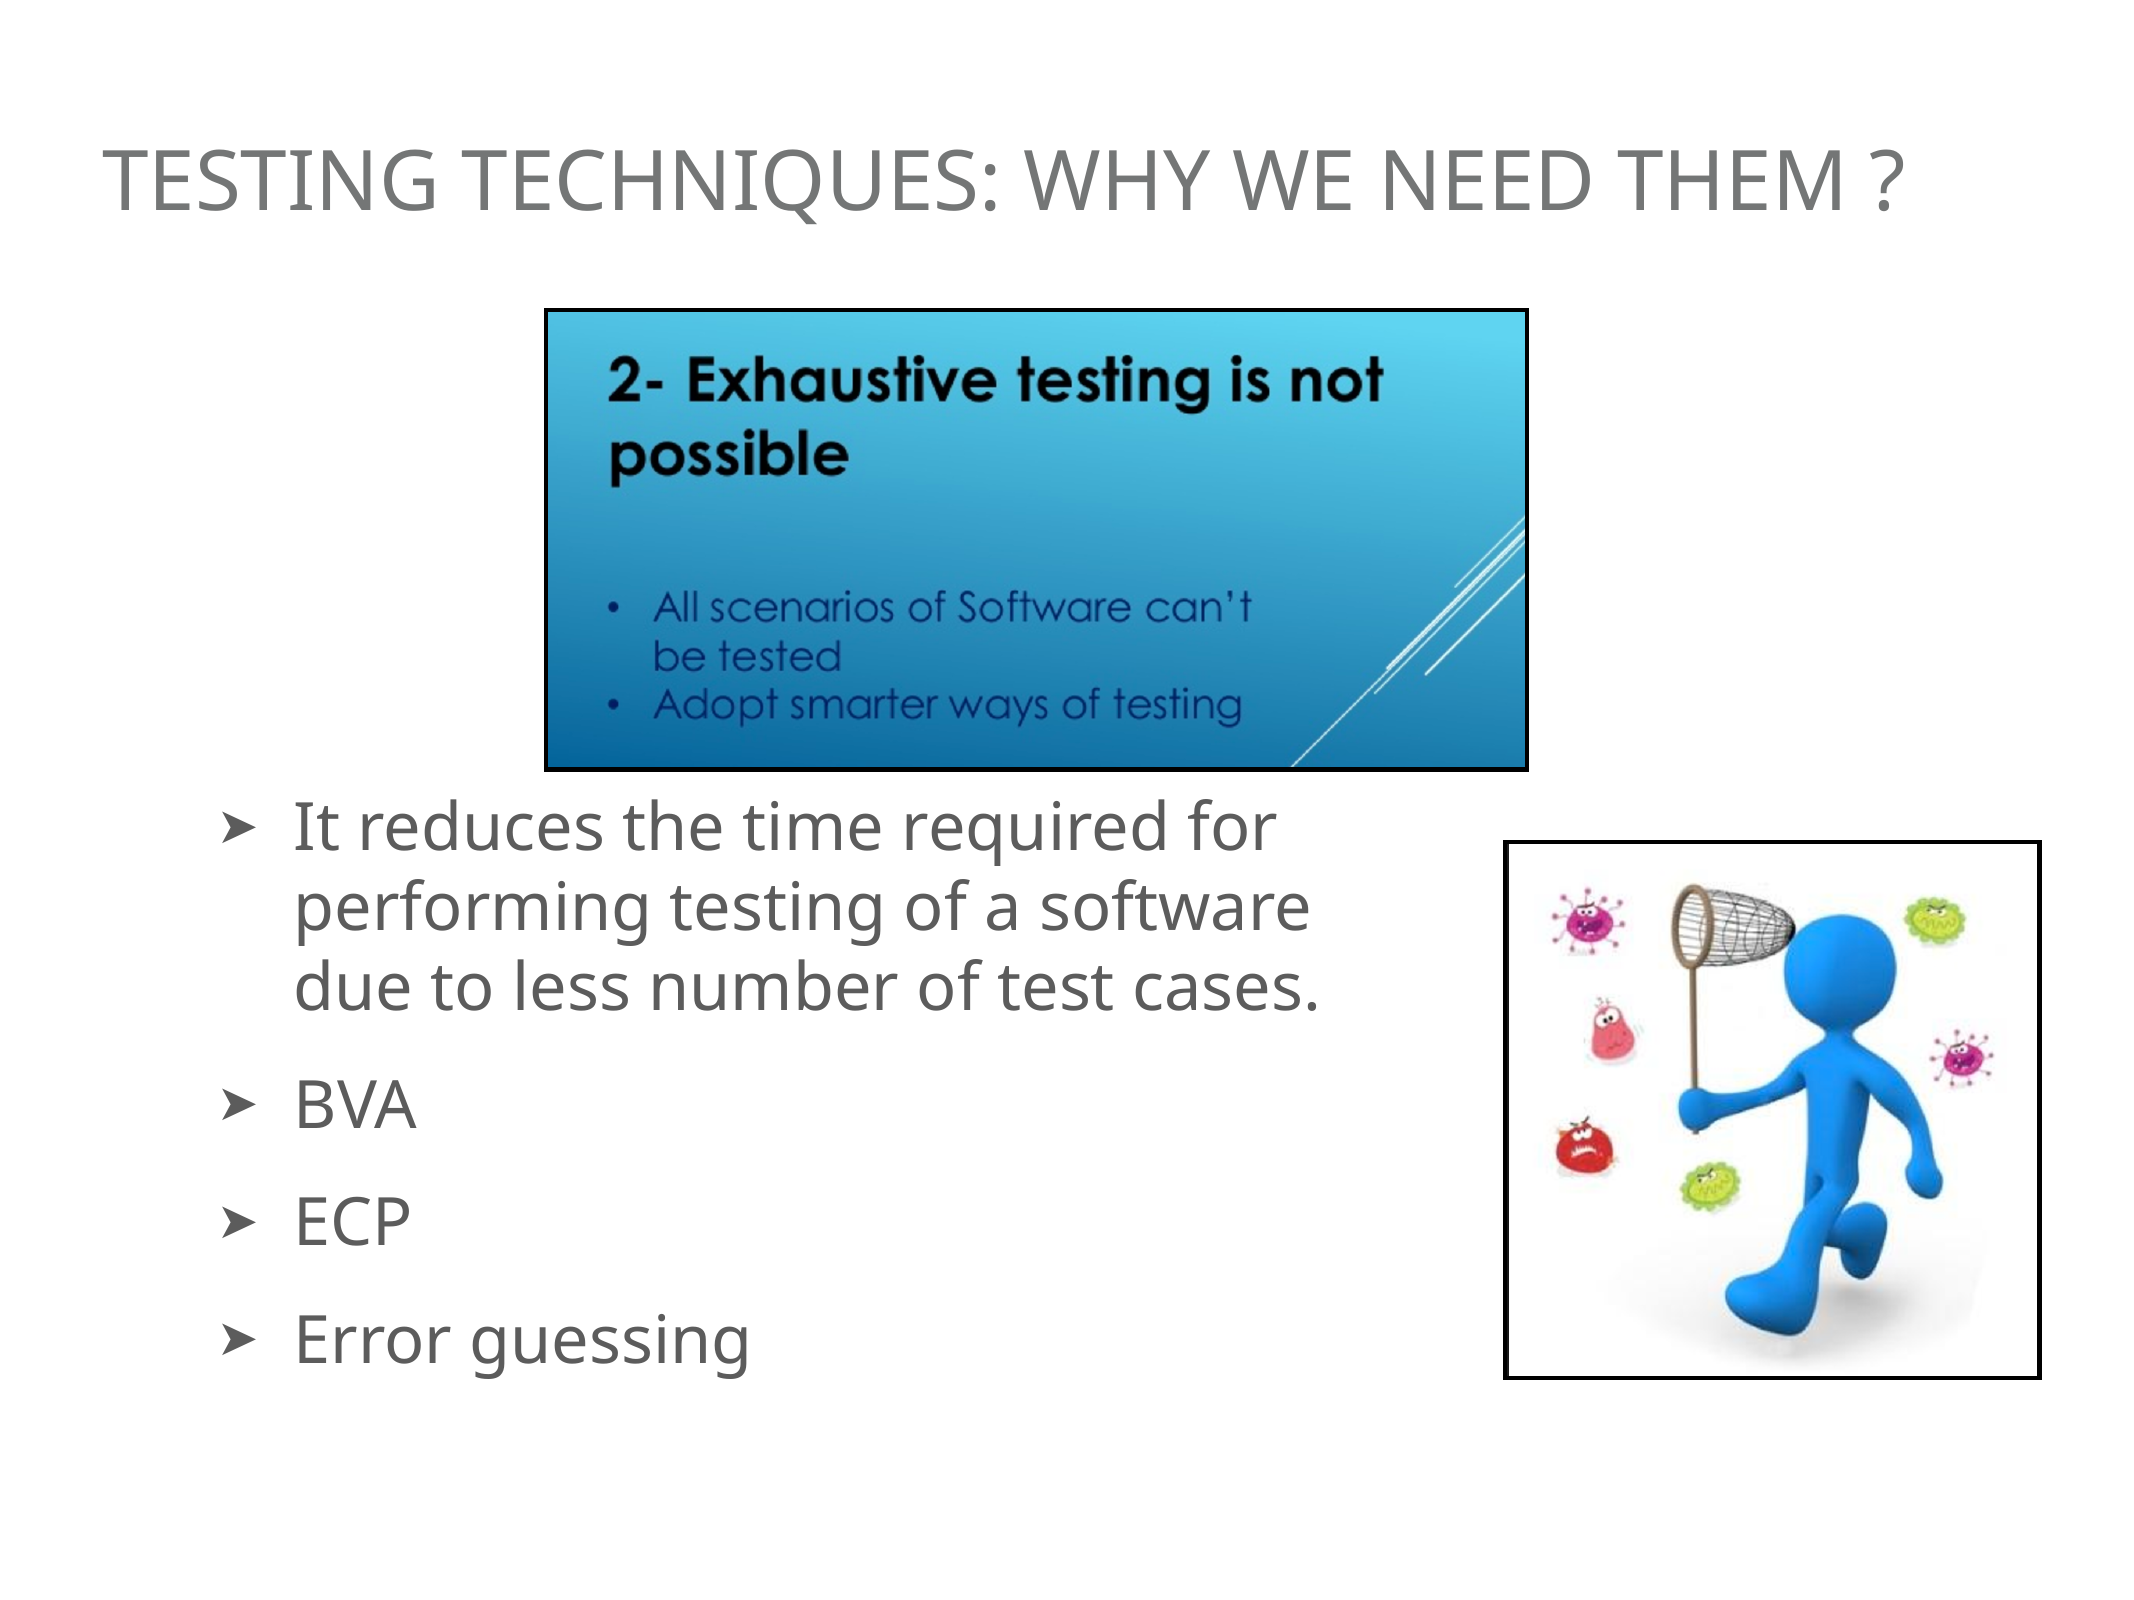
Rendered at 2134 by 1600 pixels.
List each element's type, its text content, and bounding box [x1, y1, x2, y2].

title Testing techniques: why we need them ? [93, 118, 2041, 238]
picture [547, 312, 1525, 768]
picture [1507, 844, 2038, 1377]
list It reduces the time required for performing testing of a software due to less number of test cases. BVA ECP Error guessing [207, 775, 1387, 1487]
